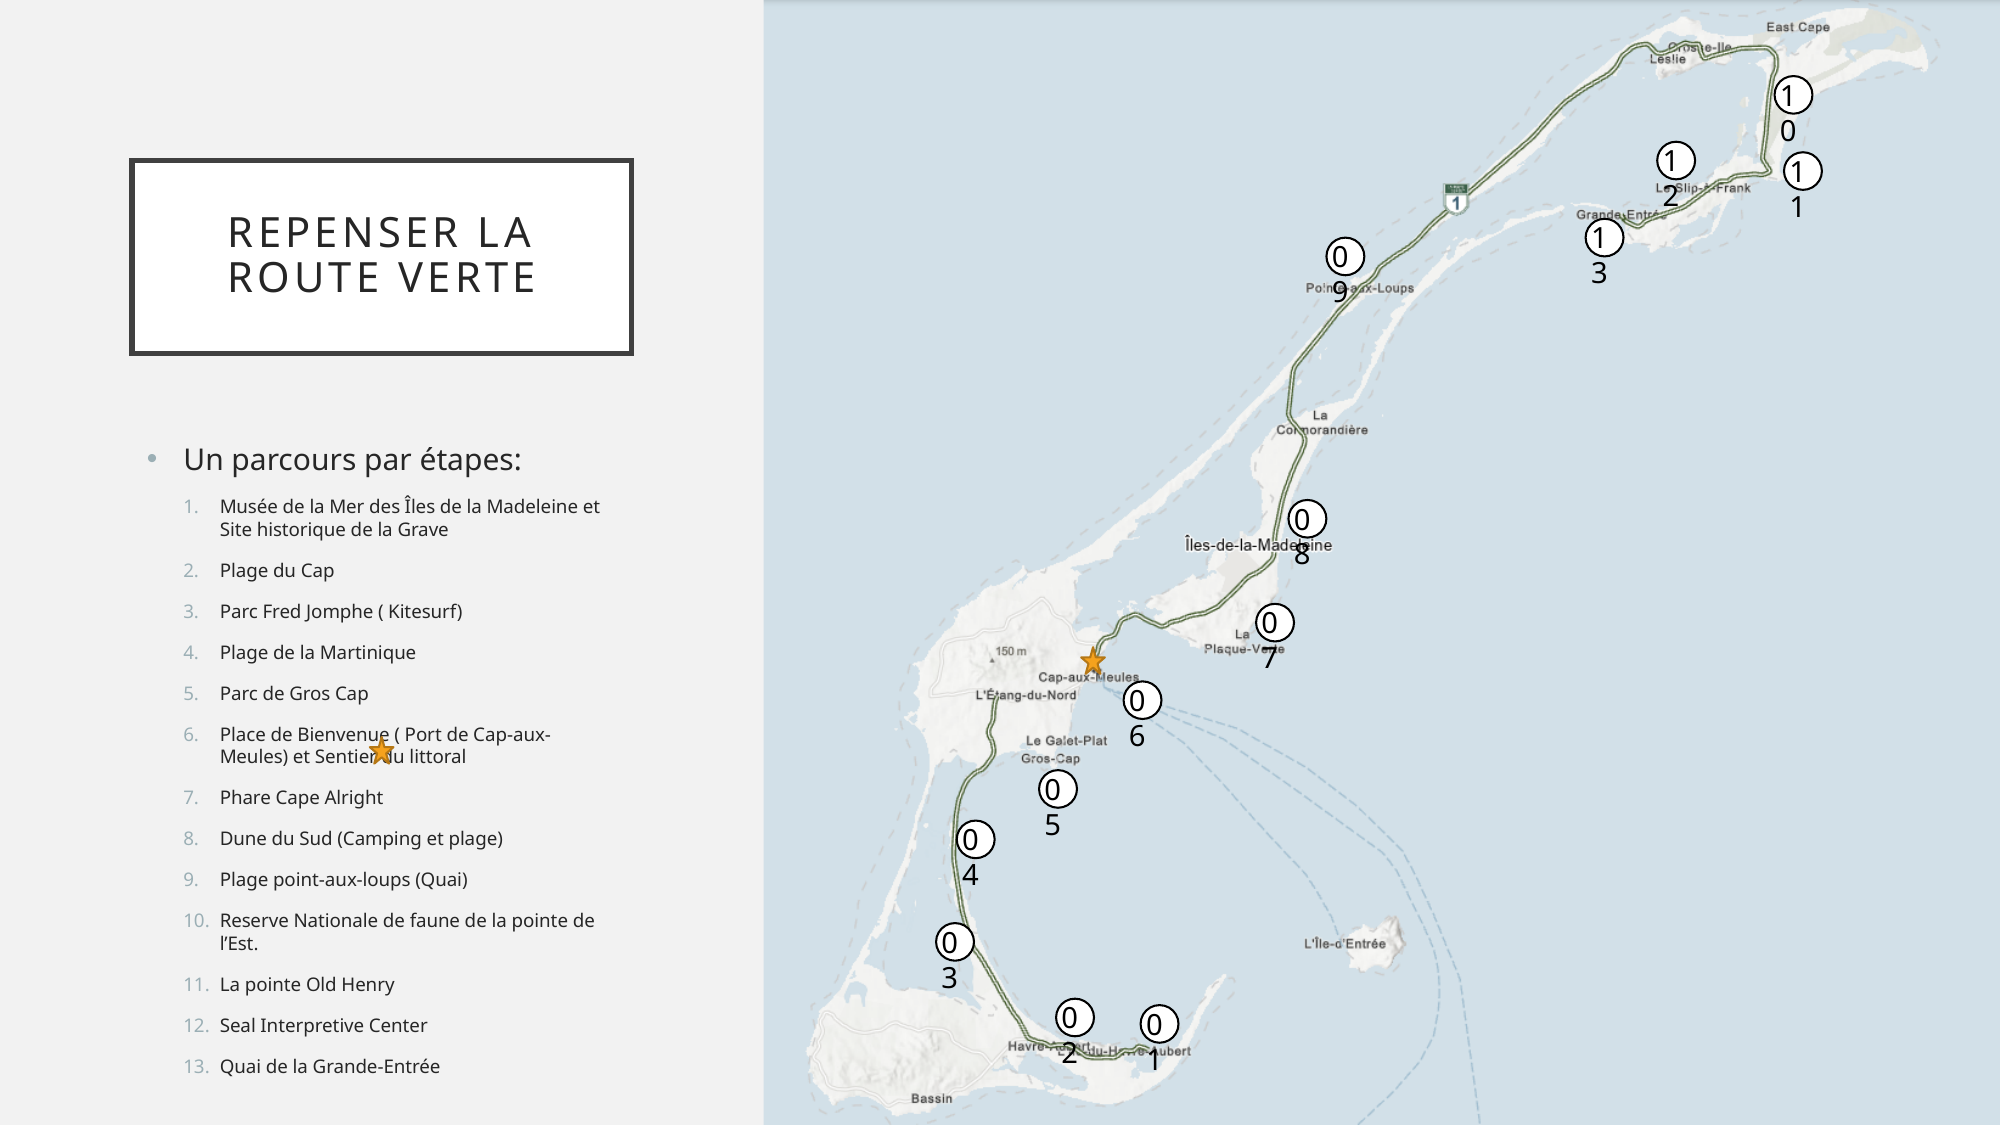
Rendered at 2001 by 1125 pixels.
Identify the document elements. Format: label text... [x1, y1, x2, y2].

text_box [368, 735, 395, 765]
text_box Un parcours par étapes: Musée de la Mer des Îles de la Madeleine et Site historique de la Grave Plage du Cap Parc Fred Jomphe ( Kitesurf) Plage de la Martinique Parc de Gros Cap Place de Bienvenue ( Port de Cap-aux-Meules) et Sentier du littoral Phare Cape Alright Dune du Sud (Camping et plage) Plage point-aux-loups (Quai) Reserve Nationale de faune de la pointe de l’Est. La pointe Old Henry Seal Interpretive Center Quai de la Grande-Entrée [131, 433, 632, 1088]
title Repenser la route verte [129, 158, 634, 356]
picture [763, 0, 2000, 1125]
